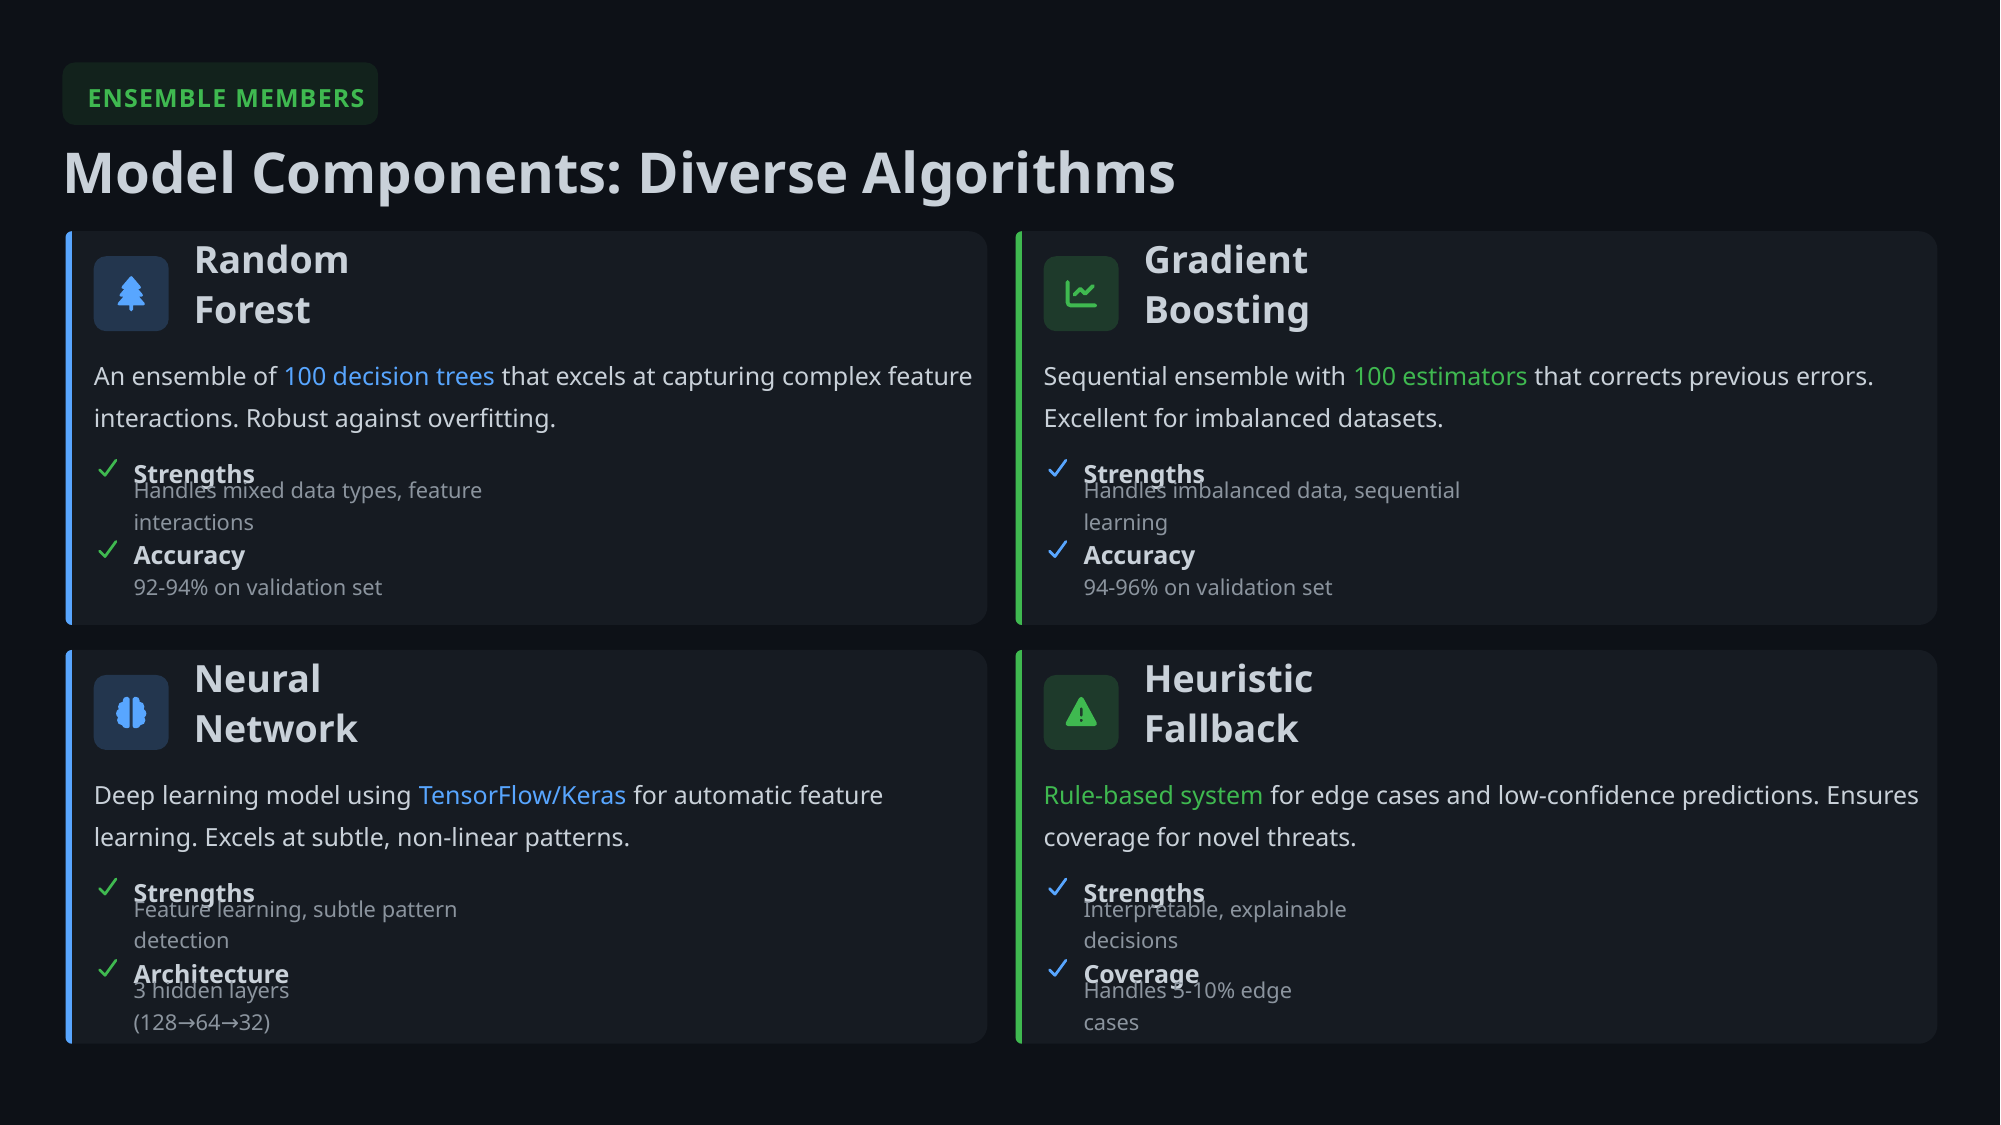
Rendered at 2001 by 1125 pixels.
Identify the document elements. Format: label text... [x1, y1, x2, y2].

text_box [1043, 674, 1119, 750]
text_box [1043, 256, 1119, 332]
text_box Accuracy [1083, 531, 1336, 569]
text_box Strengths [133, 450, 593, 488]
text_box Strengths [1083, 450, 1534, 488]
text_box Strengths [133, 868, 547, 907]
text_box Sequential ensemble with 100 estimators that corrects previous errors. Excellent for imbalanced datasets. [1043, 349, 1925, 432]
text_box [65, 649, 72, 1044]
text_box [98, 459, 118, 477]
text_box Handles imbalanced data, sequential learning [1083, 487, 1532, 519]
text_box [98, 540, 118, 558]
text_box Model Components: Diverse Algorithms [62, 143, 1966, 207]
text_box [1048, 540, 1068, 558]
text_box [1022, 231, 1938, 625]
text_box [1022, 649, 1938, 1044]
text_box Interpretable, explainable decisions [1083, 906, 1434, 938]
text_box An ensemble of 100 decision trees that excels at capturing complex feature interactions. Robust against overfitting. [93, 349, 976, 432]
text_box Architecture [133, 950, 432, 988]
text_box [1048, 959, 1068, 977]
text_box [1015, 649, 1022, 1044]
text_box ENSEMBLE MEMBERS [87, 76, 366, 110]
text_box Strengths [1083, 868, 1436, 907]
text_box [65, 231, 72, 625]
text_box [1065, 280, 1097, 308]
text_box [72, 649, 988, 1044]
text_box Gradient Boosting [1143, 256, 1460, 307]
text_box [98, 959, 118, 977]
text_box Heuristic Fallback [1143, 675, 1458, 725]
text_box Handles 5-10% edge cases [1083, 987, 1353, 1019]
text_box Deep learning model using TensorFlow/Keras for automatic feature learning. Excels at subtle, non-linear patterns. [93, 768, 976, 850]
text_box [93, 674, 169, 750]
text_box [1065, 696, 1097, 727]
text_box Rule-based system for edge cases and low-confidence predictions. Ensures coverage for novel threats. [1043, 768, 1925, 850]
text_box Coverage [1083, 950, 1354, 988]
text_box Accuracy [133, 531, 386, 569]
text_box [98, 877, 118, 896]
text_box [117, 276, 145, 312]
text_box [62, 62, 379, 125]
text_box [132, 696, 147, 729]
text_box 94-96% on validation set [1083, 568, 1334, 600]
text_box [72, 231, 988, 625]
text_box Handles mixed data types, feature interactions [133, 487, 592, 519]
text_box [93, 256, 169, 332]
text_box [1048, 877, 1068, 896]
text_box 3 hidden layers (128→64→32) [133, 987, 431, 1019]
text_box 92-94% on validation set [133, 568, 384, 600]
text_box [1015, 231, 1022, 625]
text_box Random Forest [193, 256, 464, 307]
text_box [1048, 459, 1068, 477]
text_box Feature learning, subtle pattern detection [133, 906, 545, 938]
text_box [116, 696, 130, 729]
text_box Neural Network [193, 675, 471, 725]
